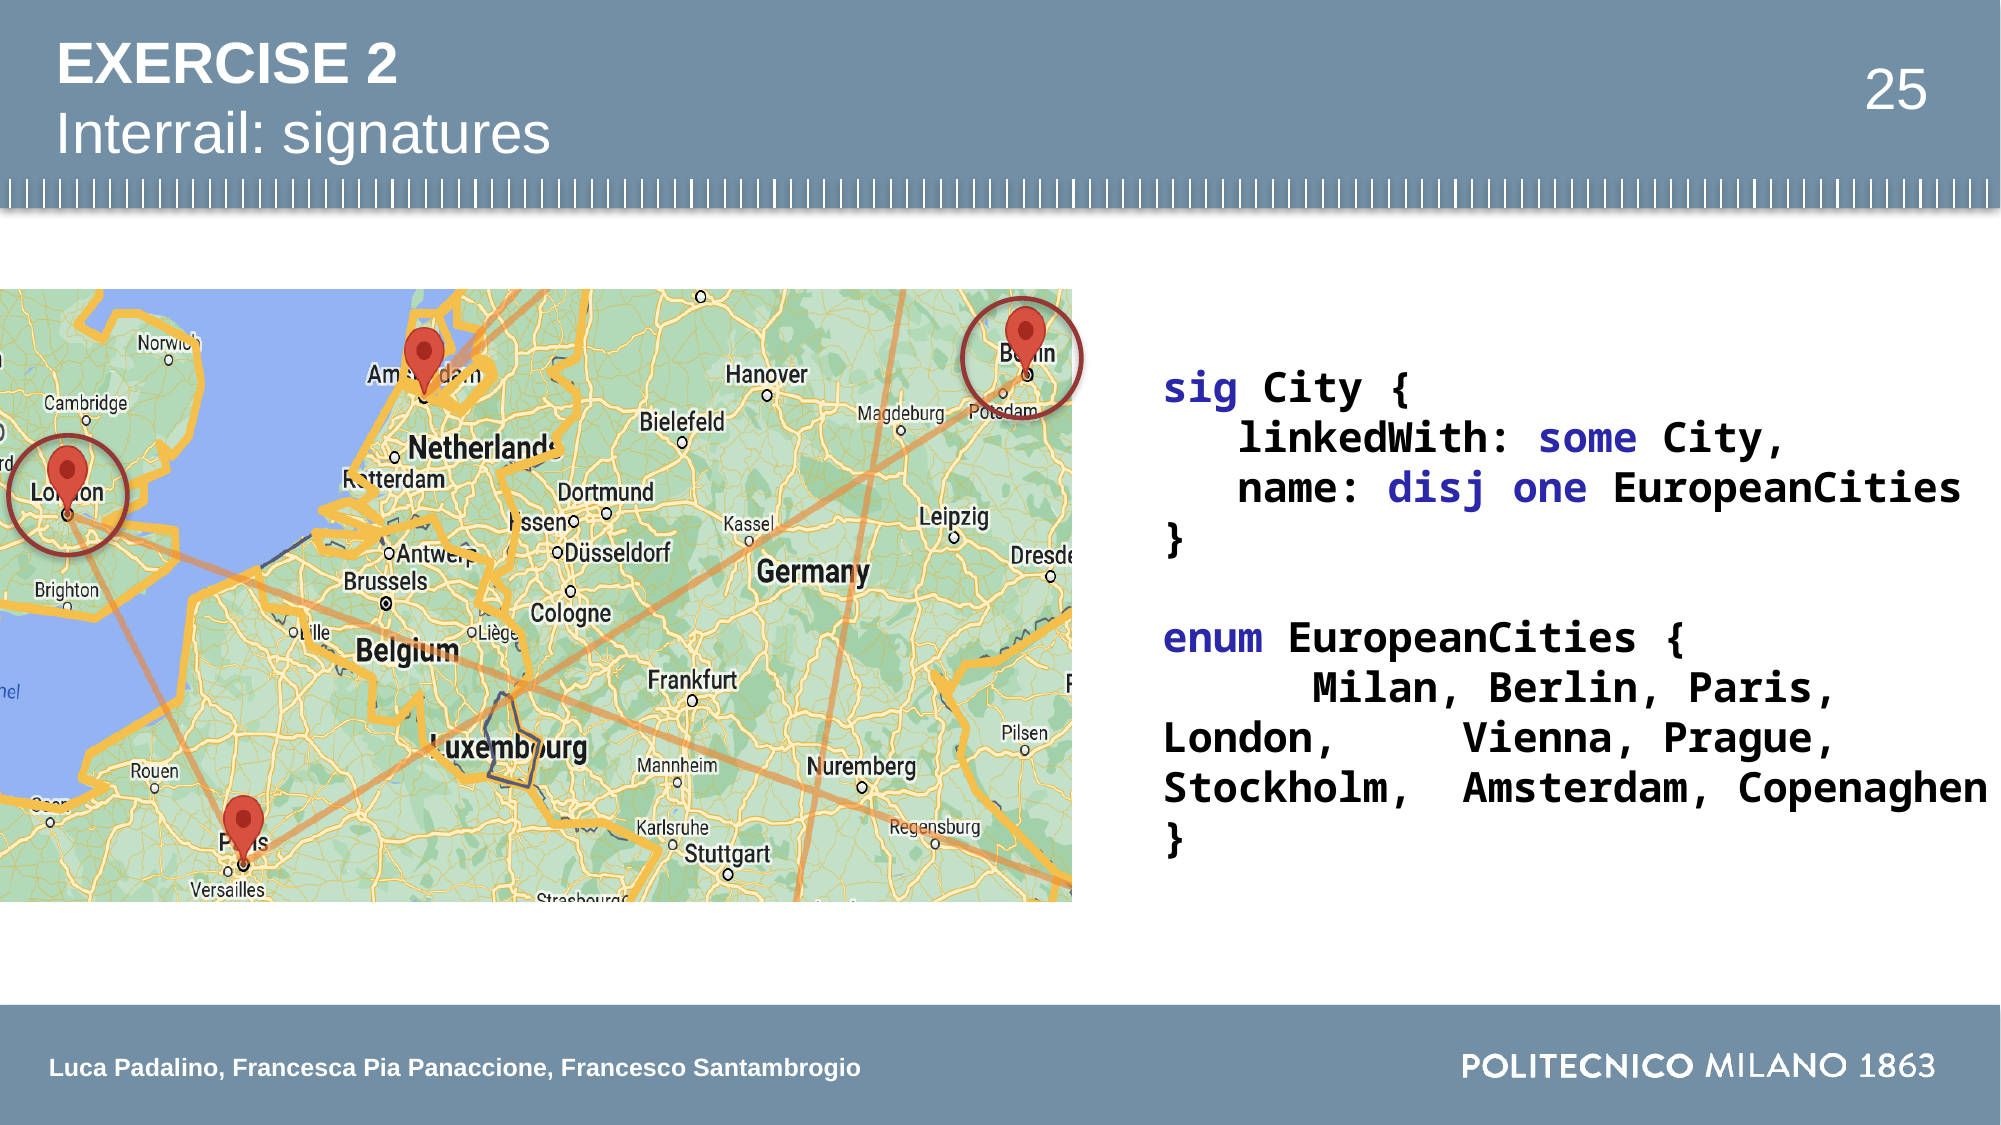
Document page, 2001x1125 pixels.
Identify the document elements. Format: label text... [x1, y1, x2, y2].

text_box EXERCISE 2 [40, 17, 1261, 208]
picture [0, 289, 1073, 902]
text_box 25 [1849, 43, 1959, 129]
text_box [1076, 331, 1083, 385]
picture [1455, 1041, 1942, 1089]
text_box sig City { linkedWith: some City, name: disj one EuropeanCities } enum EuropeanCities { Milan, Berlin, Paris, London, Vienna, Prague, Stockholm, Amsterdam, Copenaghen } [1147, 253, 2000, 869]
text_box Interrail: signatures [40, 87, 970, 173]
